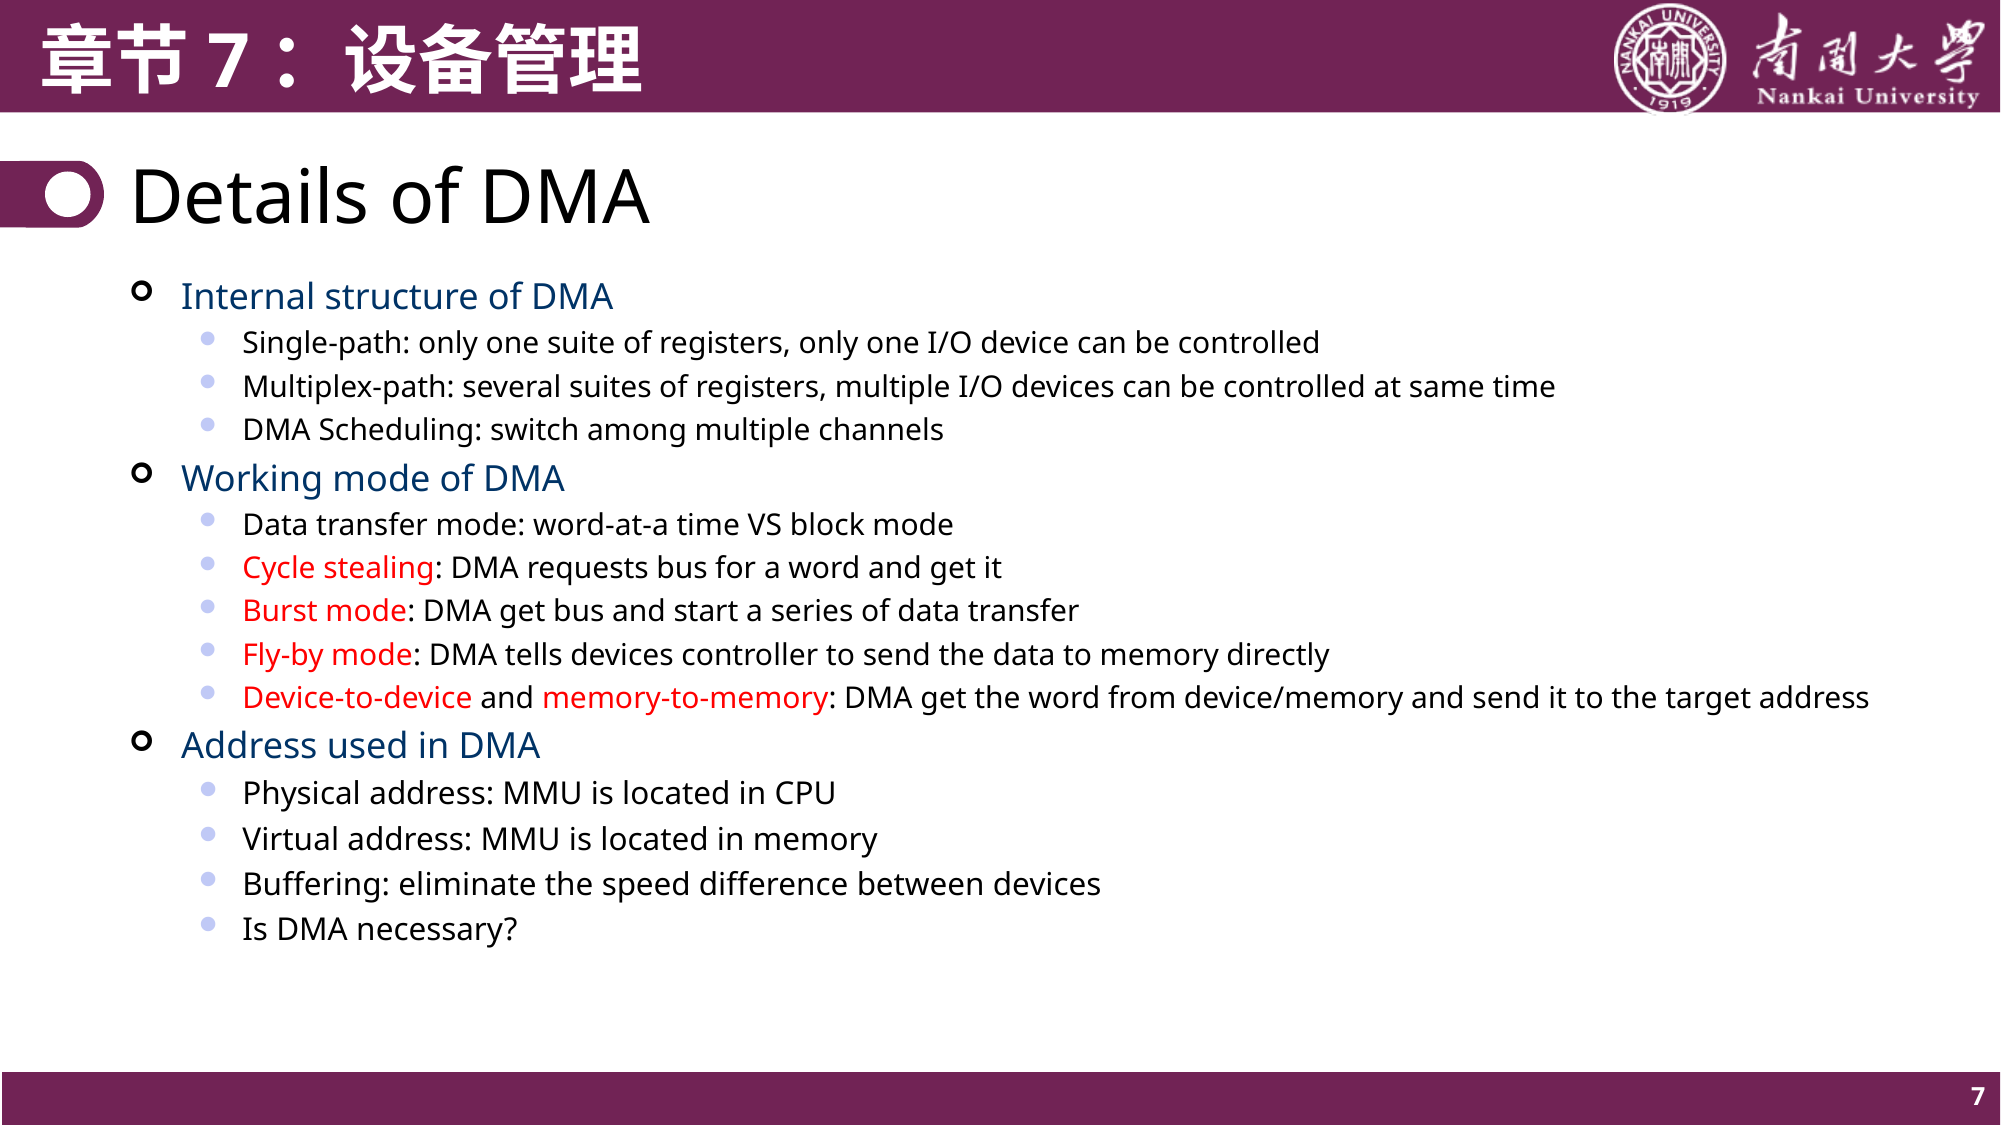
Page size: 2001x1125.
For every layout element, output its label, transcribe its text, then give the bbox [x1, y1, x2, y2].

picture [1614, 2, 2001, 120]
list Internal structure of DMA Single-path: only one suite of registers, only one I/O device can be controlled Multiplex-path: several suites of registers, multiple I/O devices can be controlled at same time DMA Scheduling: switch among multiple channels Working mode of DMA Data transfer mode: word-at-a time VS block mode Cycle stealing: DMA requests bus for a word and get it Burst mode: DMA get bus and start a series of data transfer Fly-by mode: DMA tells devices controller to send the data to memory directly Device-to-device and memory-to-memory: DMA get the word from device/memory and send it to the target address Address used in DMA Physical address: MMU is located in CPU Virtual address: MMU is located in memory Buffering: eliminate the speed difference between devices Is DMA necessary? [114, 257, 1886, 972]
title Details of DMA [114, 143, 1886, 255]
slide_number 7 [1550, 1070, 2000, 1124]
